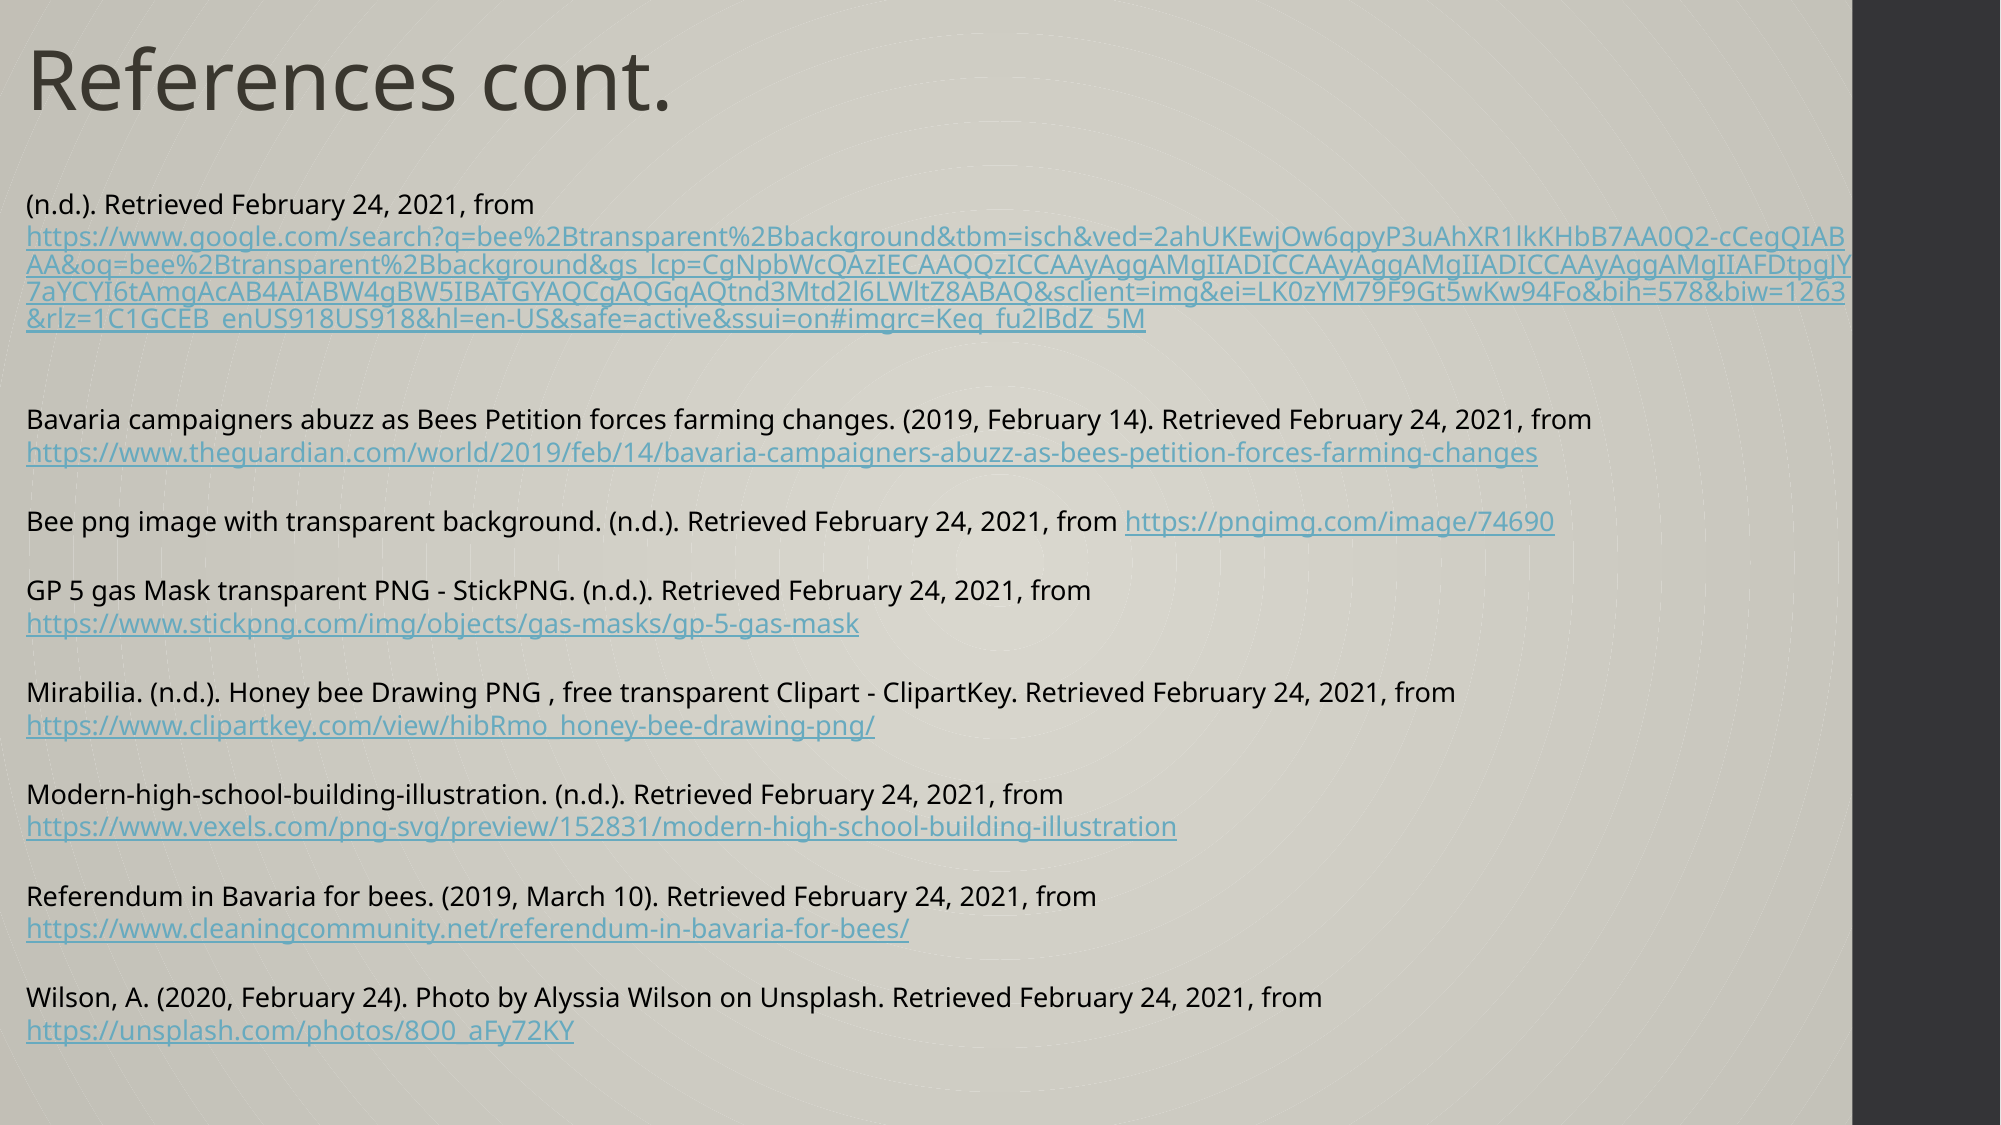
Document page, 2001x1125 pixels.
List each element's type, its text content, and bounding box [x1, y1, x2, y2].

text_box References cont. (n.d.). Retrieved February 24, 2021, from https://www.google.com/search?q=bee%2Btransparent%2Bbackground&tbm=isch&ved=2ahUKEwjOw6qpyP3uAhXR1lkKHbB7AA0Q2-cCegQIABAA&oq=bee%2Btransparent%2Bbackground&gs_lcp=CgNpbWcQAzIECAAQQzICCAAyAggAMgIIADICCAAyAggAMgIIADICCAAyAggAMgIIAFDtpgJY7aYCYI6tAmgAcAB4AIABW4gBW5IBATGYAQCgAQGqAQtnd3Mtd2l6LWltZ8ABAQ&sclient=img&ei=LK0zYM79F9Gt5wKw94Fo&bih=578&biw=1263&rlz=1C1GCEB_enUS918US918&hl=en-US&safe=active&ssui=on#imgrc=Keq_fu2lBdZ_5M​ ​ Bavaria campaigners abuzz as Bees Petition forces farming changes. (2019, February 14). Retrieved February 24, 2021, from https://www.theguardian.com/world/2019/feb/14/bavaria-campaigners-abuzz-as-bees-petition-forces-farming-changes​ ​ Bee png image with transparent background. (n.d.). Retrieved February 24, 2021, from https://pngimg.com/image/74690​ ​ GP 5 gas Mask transparent PNG - StickPNG. (n.d.). Retrieved February 24, 2021, from https://www.stickpng.com/img/objects/gas-masks/gp-5-gas-mask​ ​ Mirabilia. (n.d.). Honey bee Drawing PNG , free transparent Clipart - ClipartKey. Retrieved February 24, 2021, from https://www.clipartkey.com/view/hibRmo_honey-bee-drawing-png/​ ​ Modern-high-school-building-illustration. (n.d.). Retrieved February 24, 2021, from https://www.vexels.com/png-svg/preview/152831/modern-high-school-building-illustration​ ​ Referendum in Bavaria for bees. (2019, March 10). Retrieved February 24, 2021, from https://www.cleaningcommunity.net/referendum-in-bavaria-for-bees/​ ​ Wilson, A. (2020, February 24). Photo by Alyssia Wilson on Unsplash. Retrieved February 24, 2021, from https://unsplash.com/photos/8O0_aFy72KY [10, 20, 1868, 1016]
